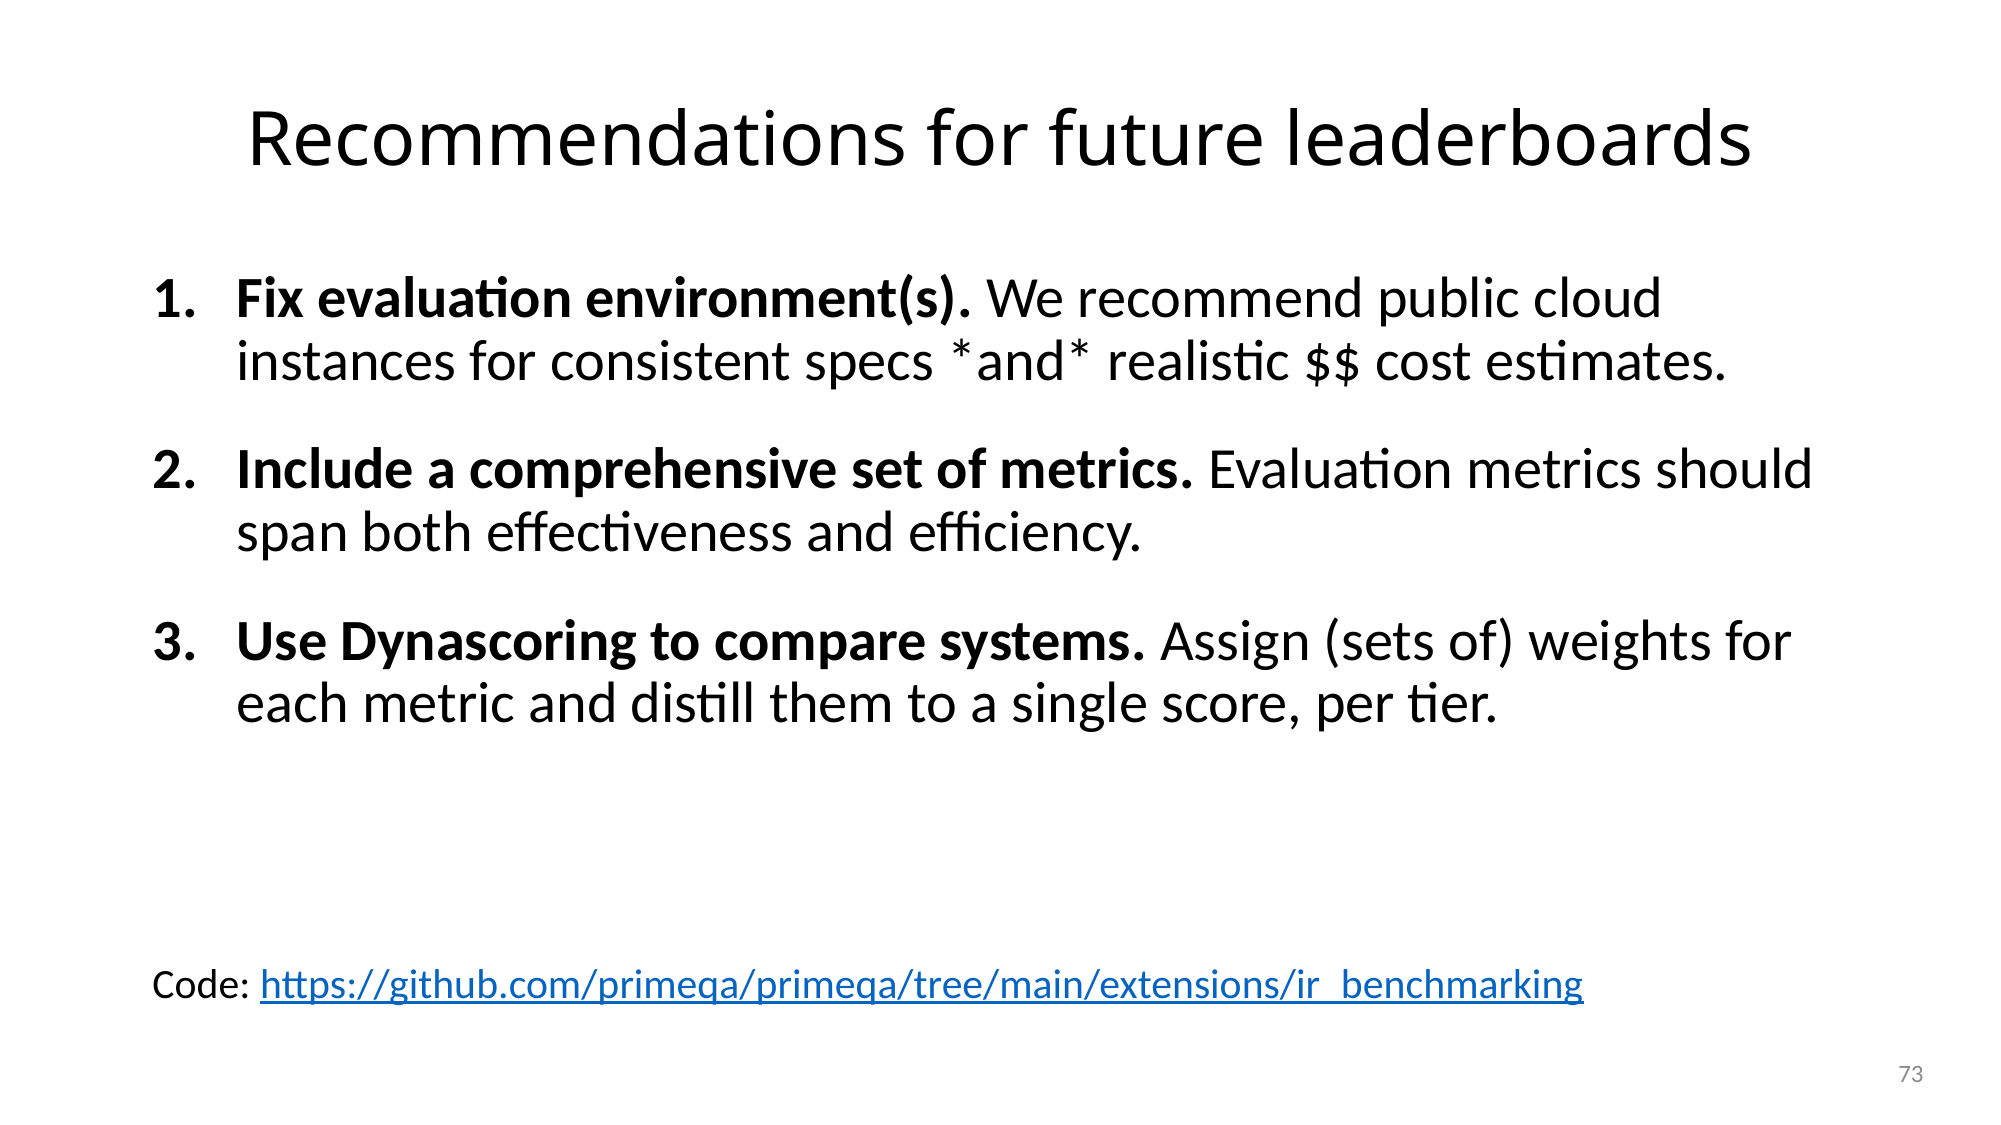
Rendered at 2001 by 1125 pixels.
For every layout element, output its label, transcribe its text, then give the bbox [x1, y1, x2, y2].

slide_number 73 [1846, 1042, 1939, 1103]
list Fix evaluation environment(s). We recommend public cloud instances for consistent specs *and* realistic $$ cost estimates. Include a comprehensive set of metrics. Evaluation metrics should span both effectiveness and efficiency. Use Dynascoring to compare systems. Assign (sets of) weights for each metric and distill them to a single score, per tier. Code: https://github.com/primeqa/primeqa/tree/main/extensions/ir_benchmarking [137, 259, 1863, 1086]
title Recommendations for future leaderboards [137, 59, 1863, 223]
